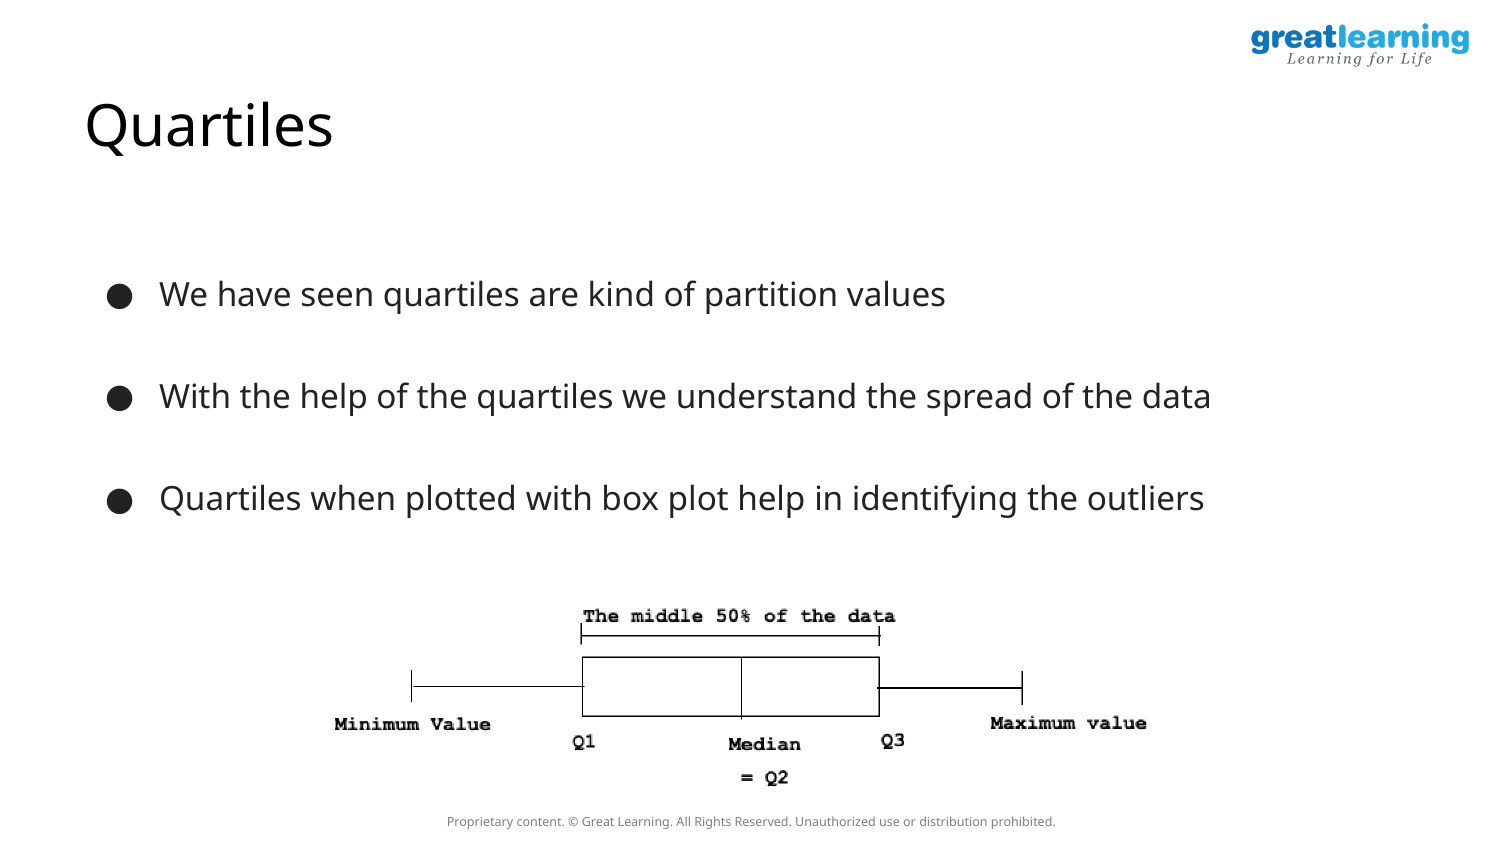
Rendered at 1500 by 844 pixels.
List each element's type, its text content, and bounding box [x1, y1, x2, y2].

picture [1251, 23, 1469, 67]
text_box We have seen quartiles are kind of partition values With the help of the quartiles we understand the spread of the data Quartiles when plotted with box plot help in identifying the outliers [69, 257, 1447, 569]
picture [305, 567, 1195, 806]
title Quartiles [69, 72, 1175, 167]
